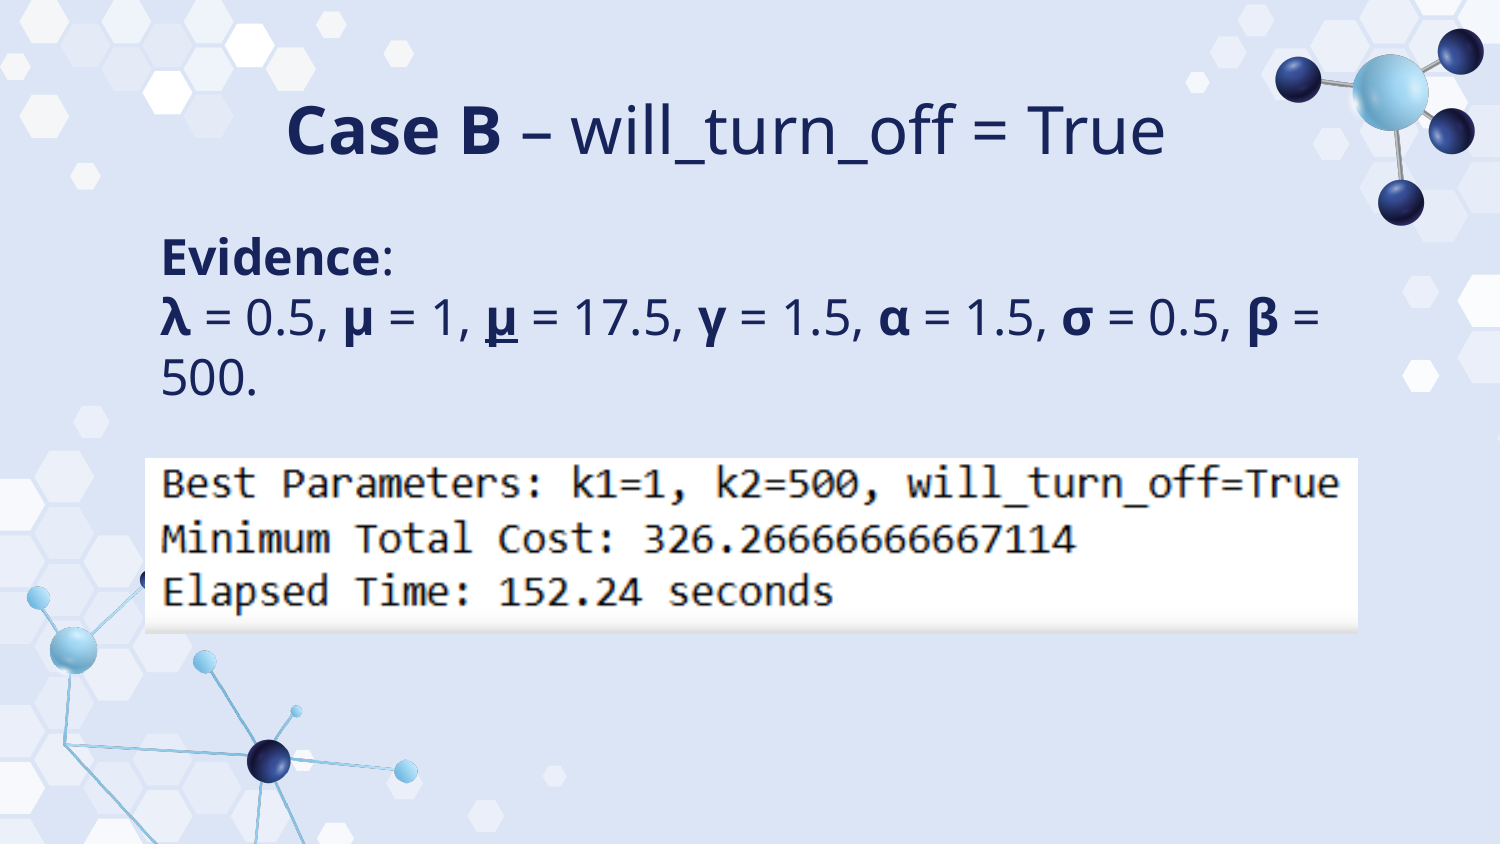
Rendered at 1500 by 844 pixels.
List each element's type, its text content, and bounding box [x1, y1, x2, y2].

title Case B – will_turn_off = True [45, 72, 1410, 193]
picture [1269, 0, 1500, 235]
picture [0, 447, 1358, 844]
text_box Evidence: λ = 0.5, μ = 1, μ = 17.5, γ = 1.5, α = 1.5, σ = 0.5, β = 500. [145, 210, 1410, 432]
